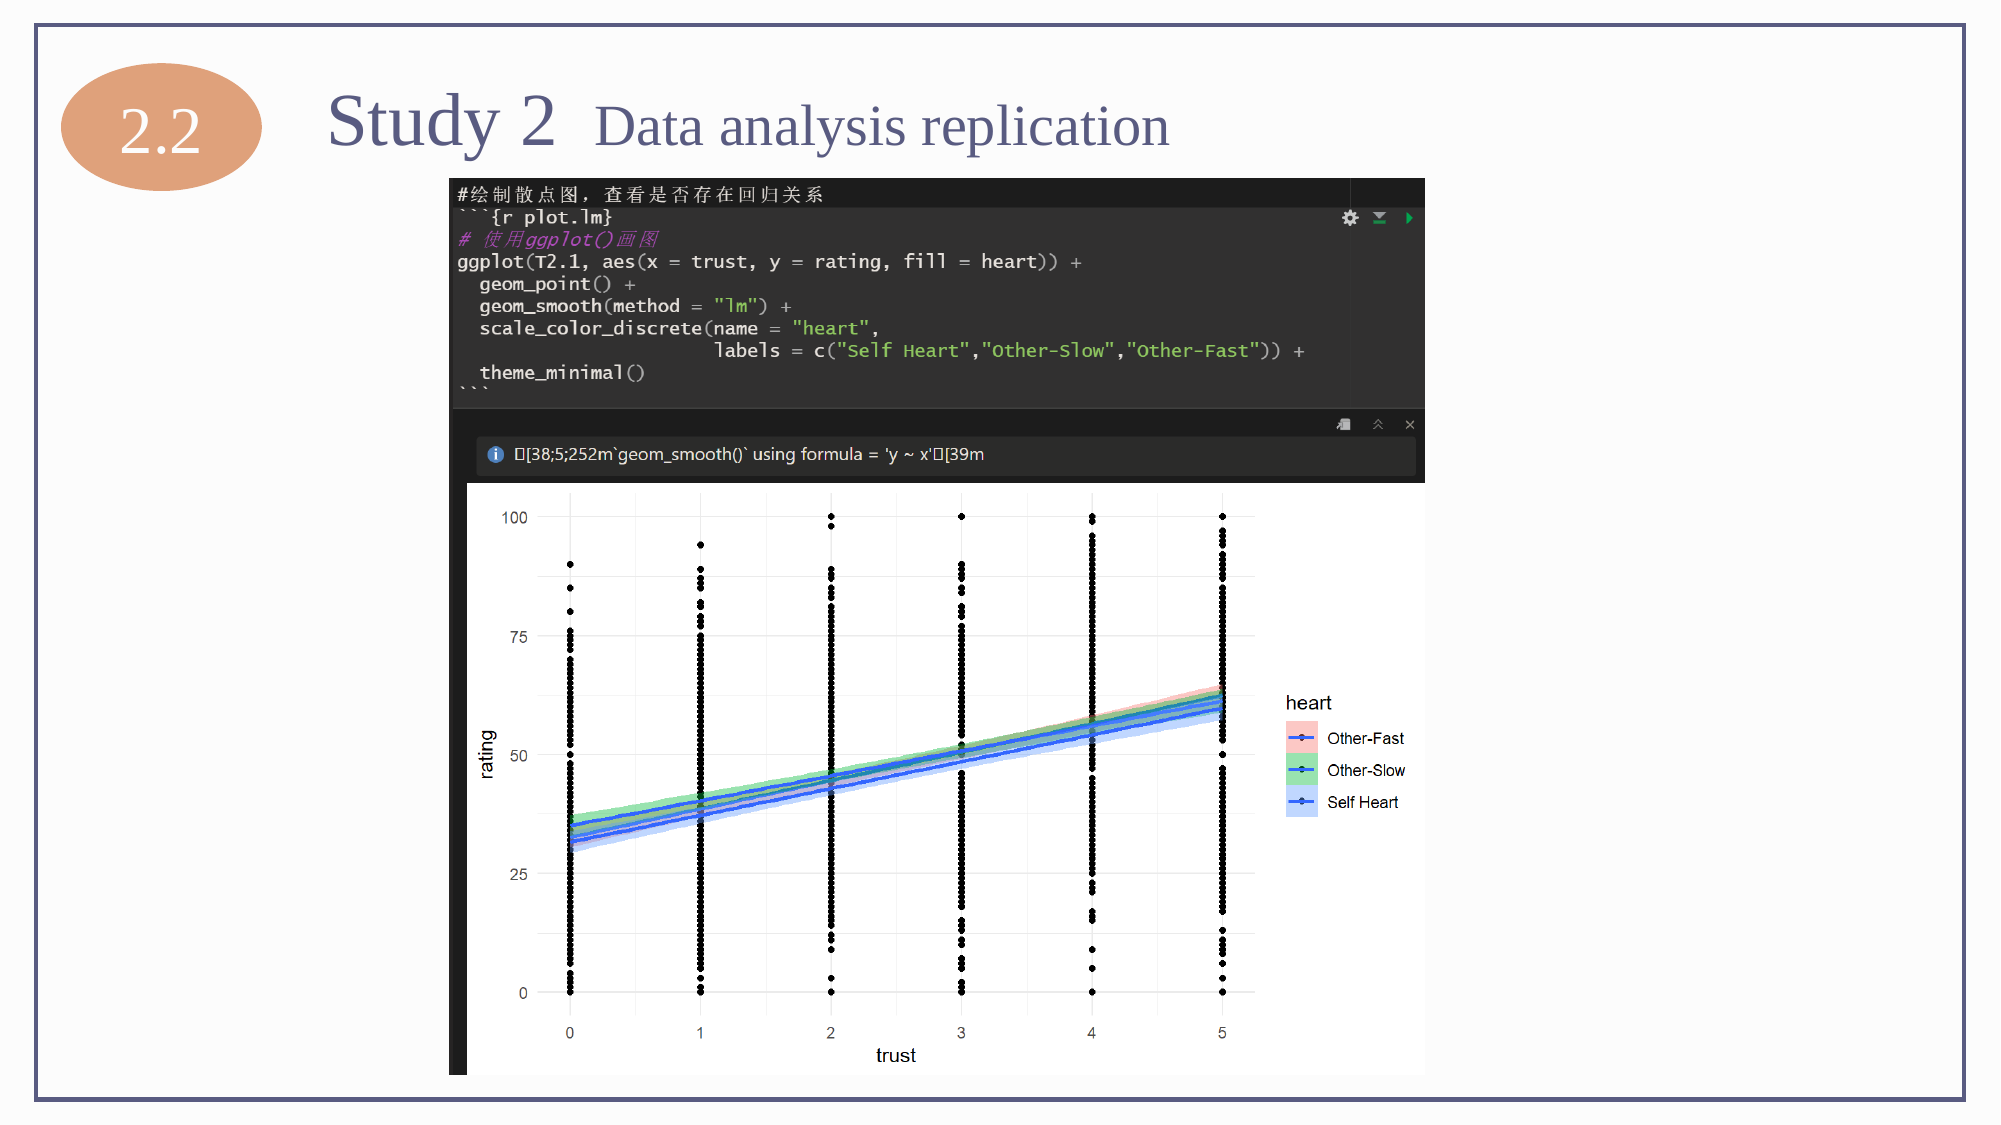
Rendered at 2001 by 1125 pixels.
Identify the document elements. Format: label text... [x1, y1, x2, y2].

text_box Study 2 Data analysis replication [311, 63, 1187, 168]
picture [449, 178, 1425, 1075]
text_box 2.2 [61, 63, 262, 191]
